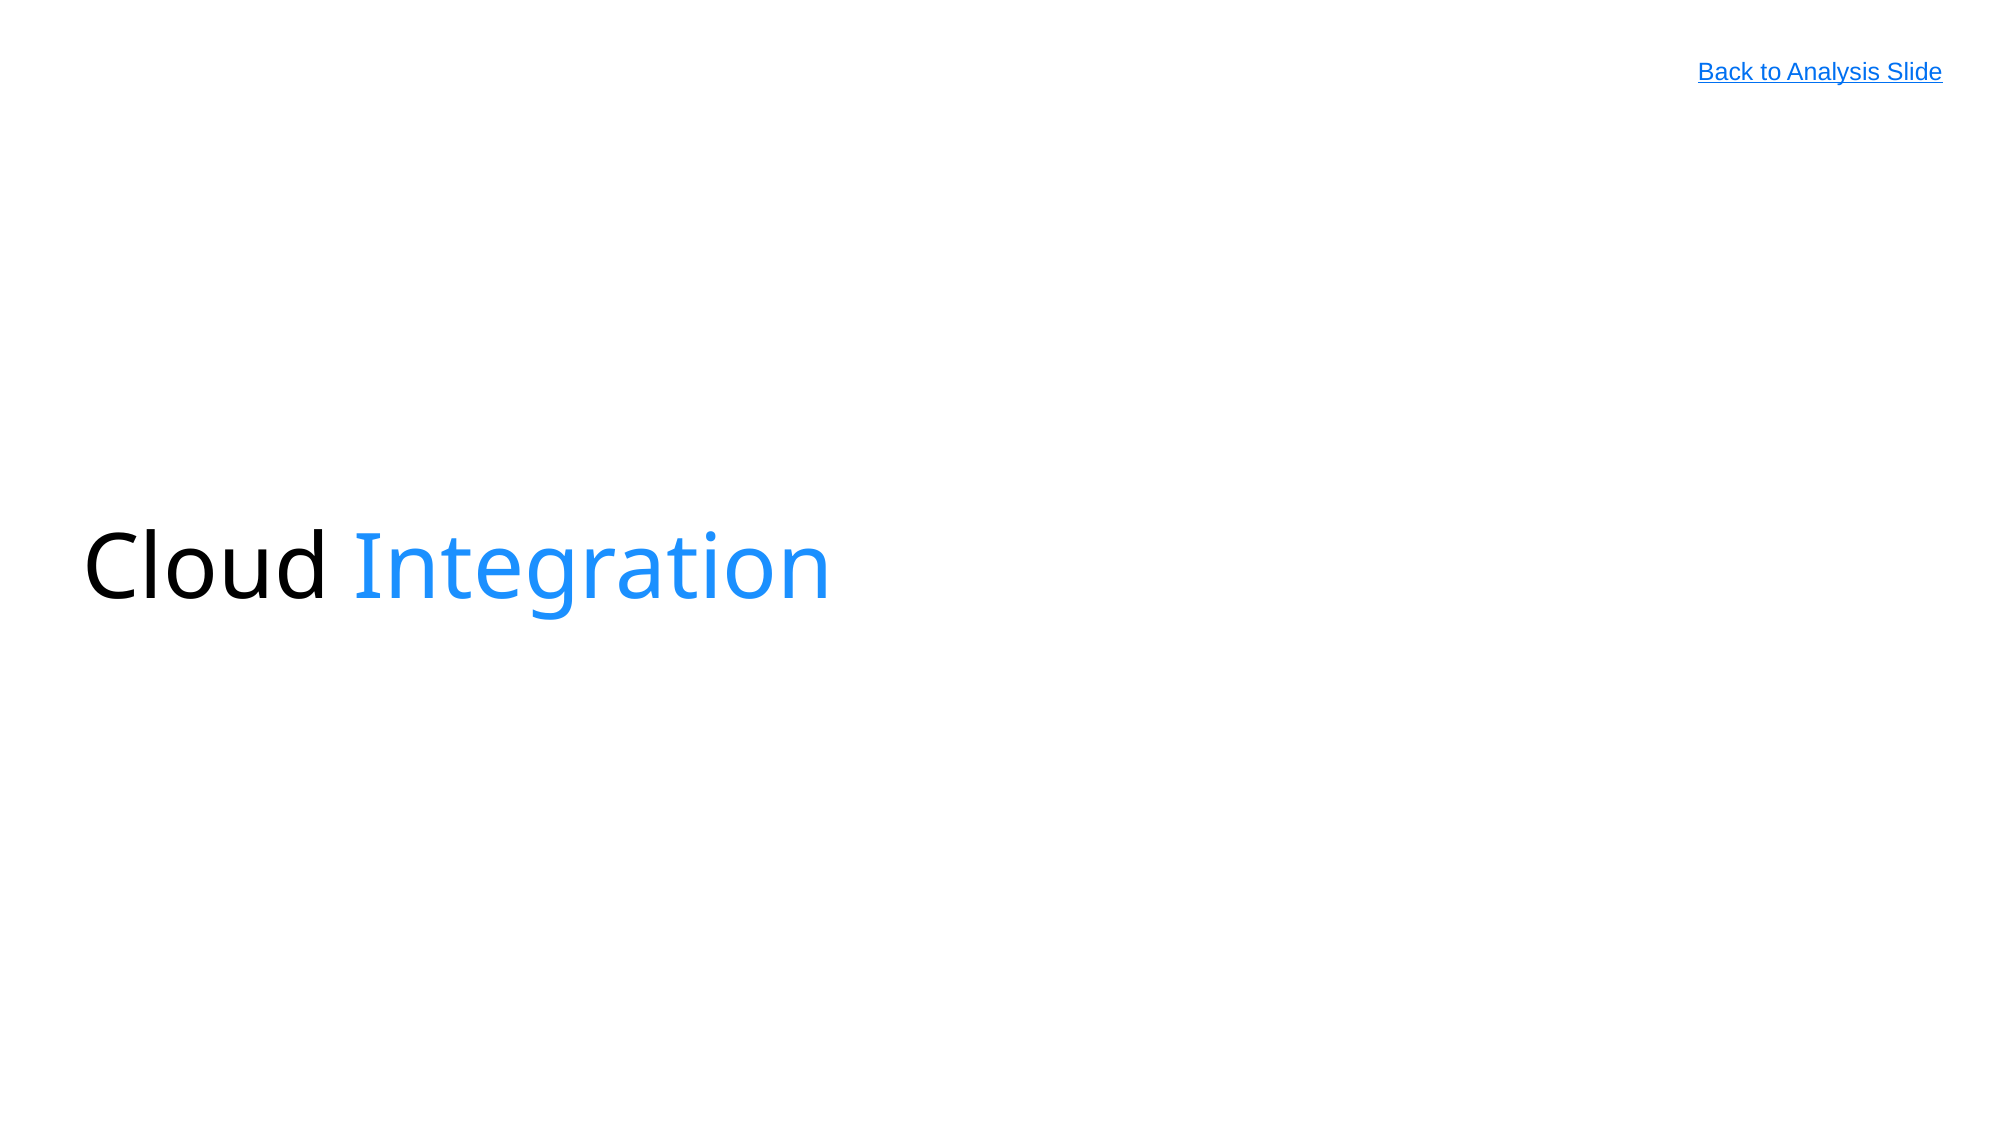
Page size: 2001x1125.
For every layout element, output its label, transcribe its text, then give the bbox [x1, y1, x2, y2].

text_box Back to Analysis Slide [1682, 47, 1958, 93]
title Cloud Integration [82, 506, 1918, 619]
